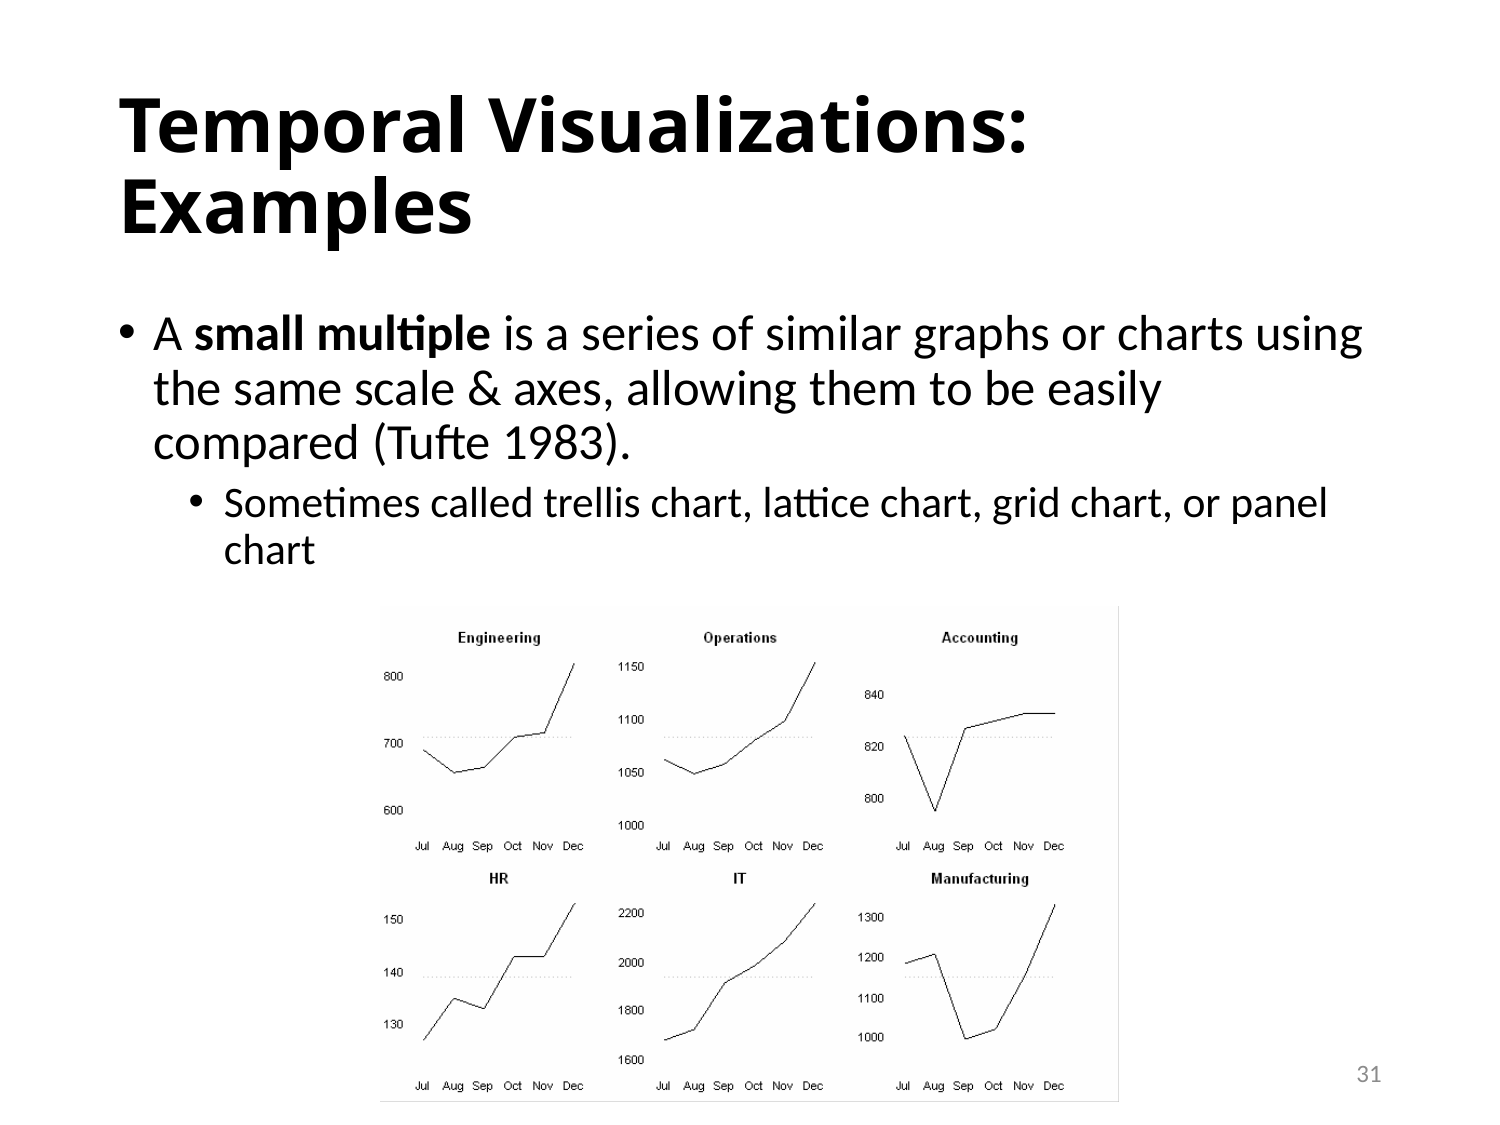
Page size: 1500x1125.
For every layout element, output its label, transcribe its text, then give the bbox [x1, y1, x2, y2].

list A small multiple is a series of similar graphs or charts using the same scale & axes, allowing them to be easily compared (Tufte 1983). Sometimes called trellis chart, lattice chart, grid chart, or panel chart [103, 299, 1397, 582]
title Temporal Visualizations: Examples [103, 59, 1397, 278]
slide_number 31 [1120, 1042, 1397, 1103]
picture [380, 606, 1120, 1103]
